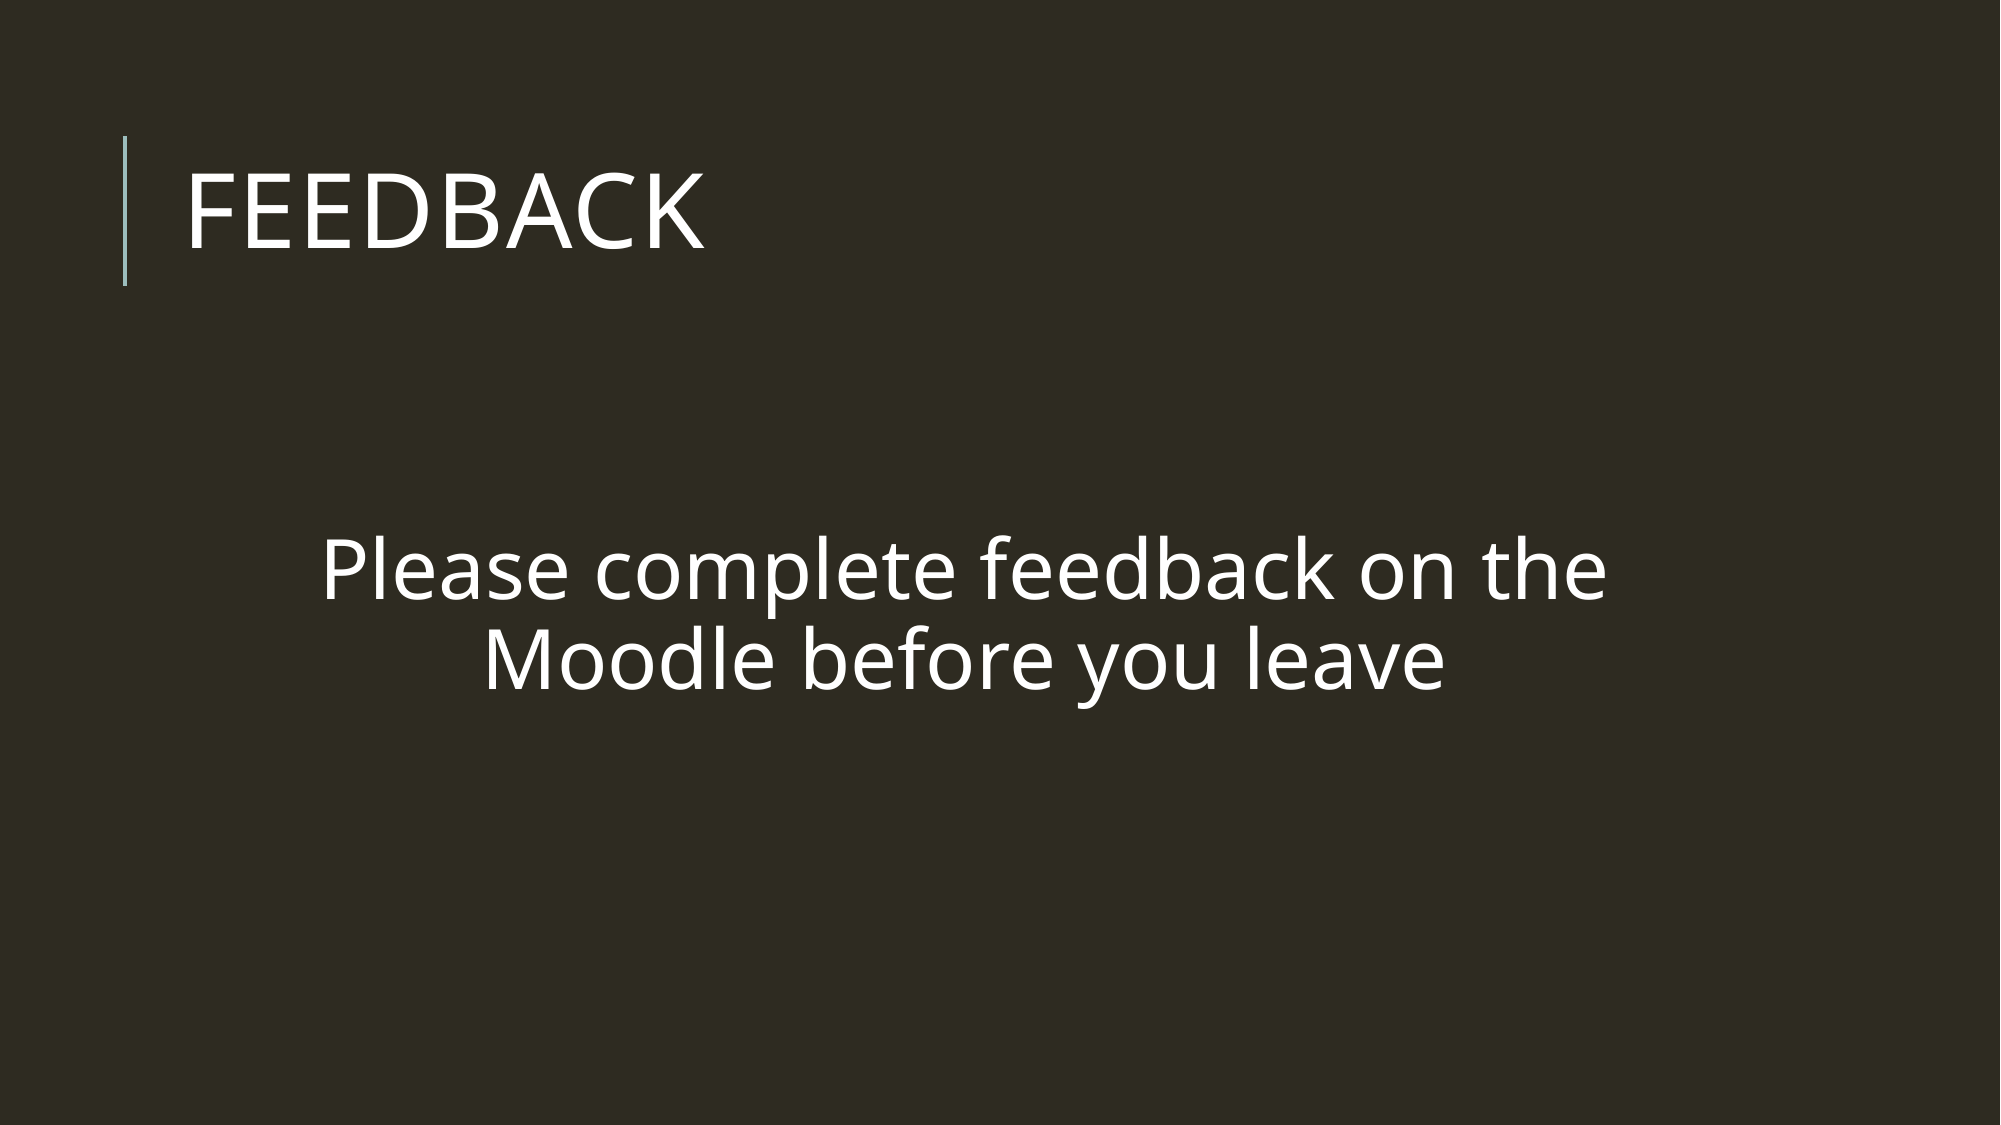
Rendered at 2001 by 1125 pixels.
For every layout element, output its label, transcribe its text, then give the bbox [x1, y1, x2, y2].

title FEEDBACK [168, 96, 1763, 342]
list Please complete feedback on the Moodle before you leave [168, 520, 1763, 836]
